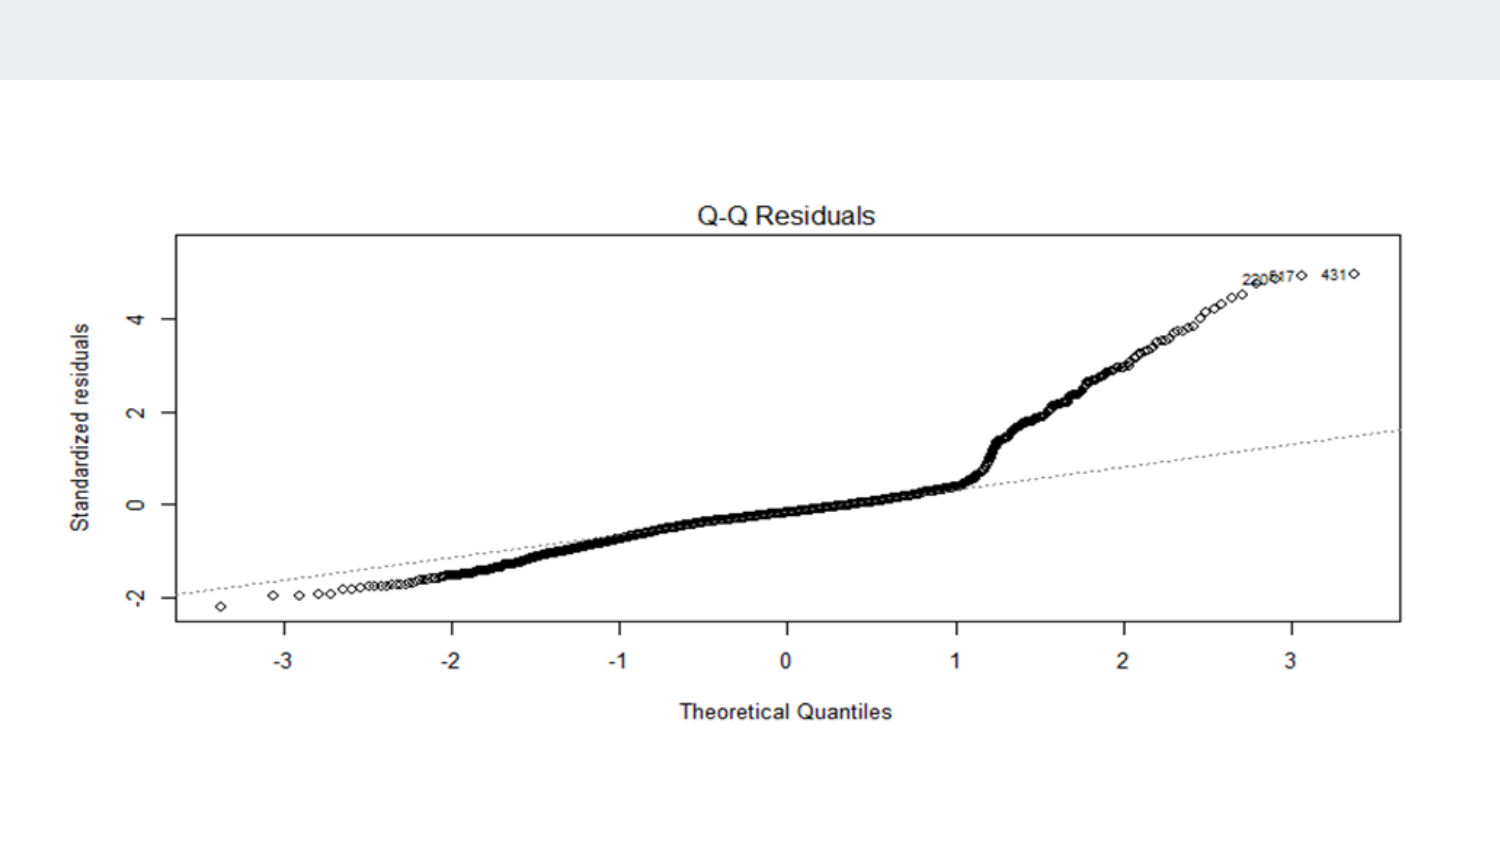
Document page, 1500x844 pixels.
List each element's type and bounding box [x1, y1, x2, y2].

picture [41, 168, 1459, 770]
